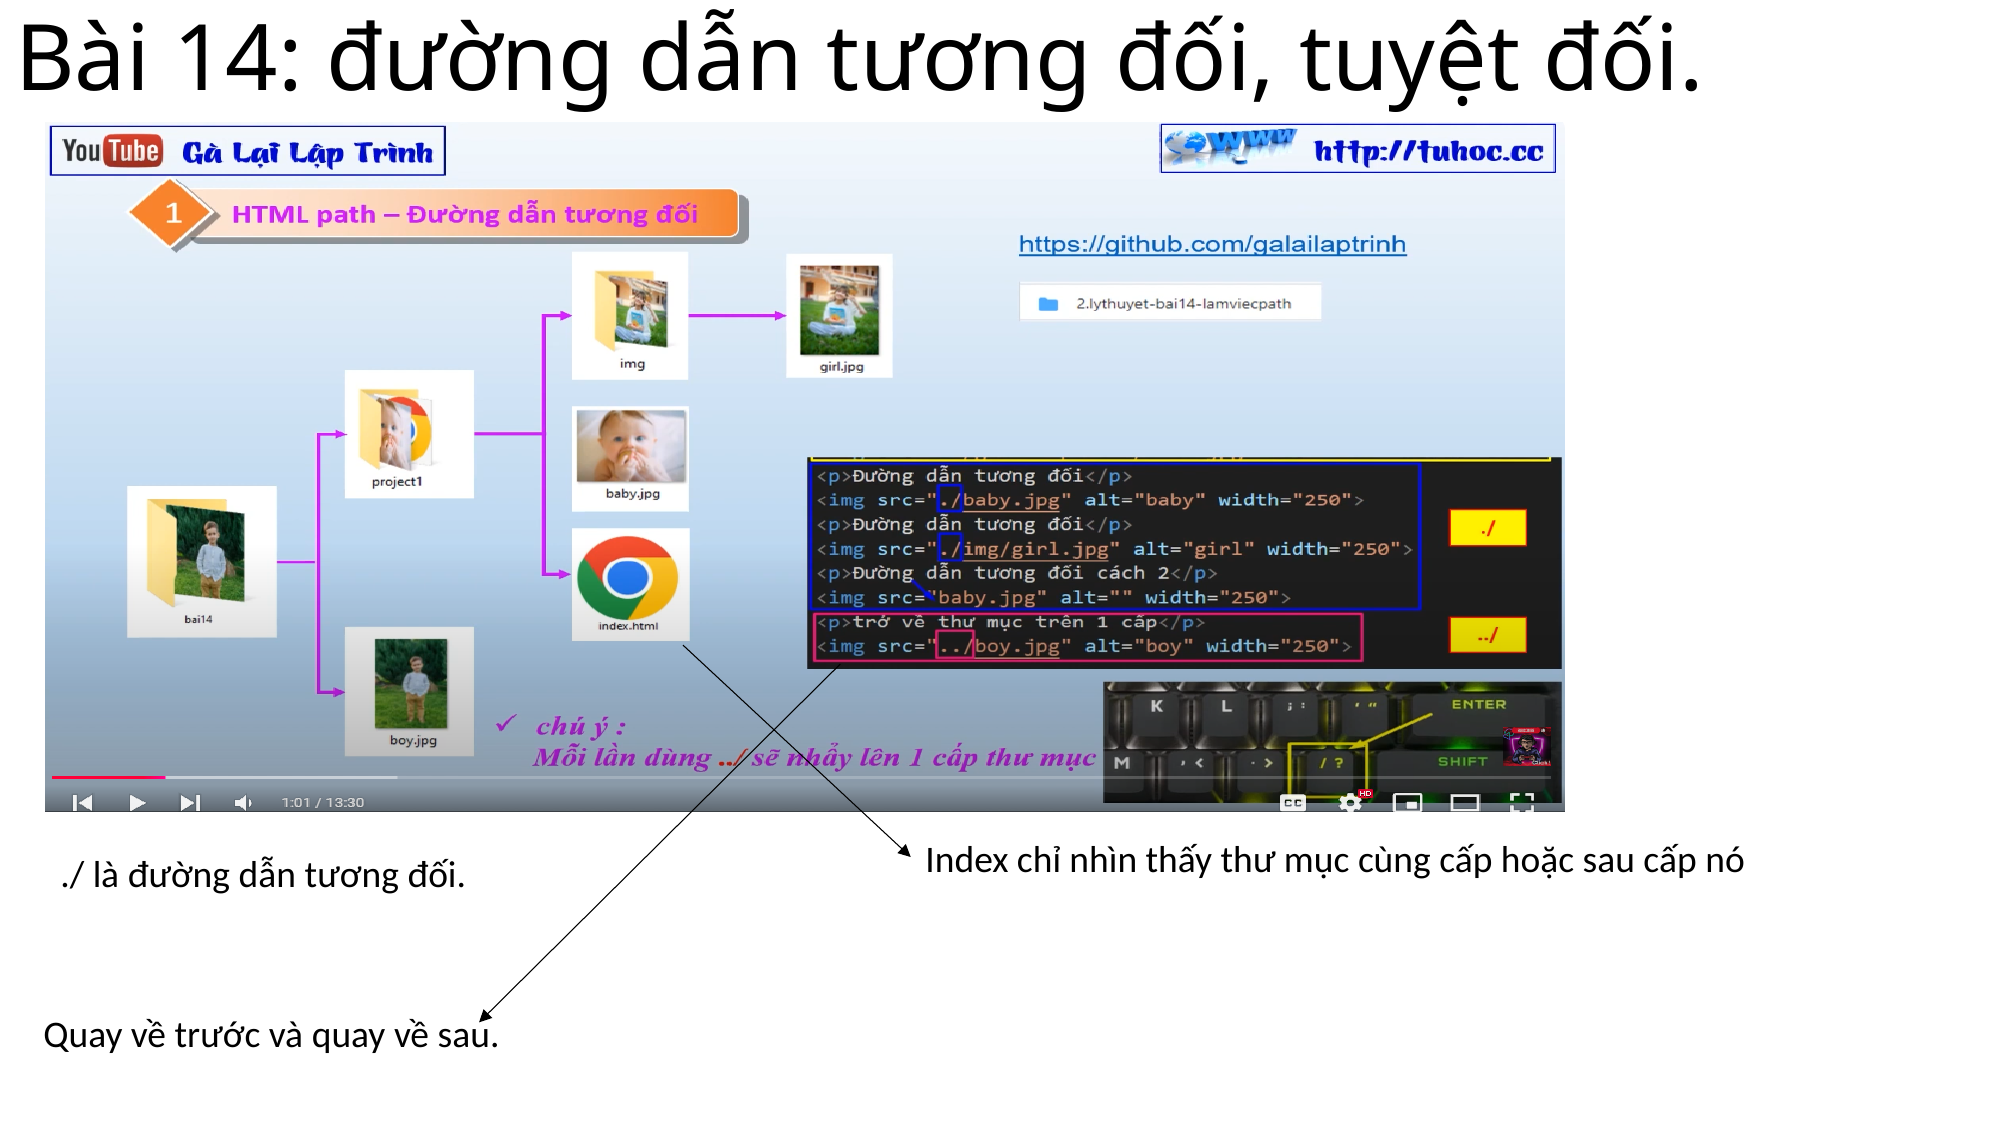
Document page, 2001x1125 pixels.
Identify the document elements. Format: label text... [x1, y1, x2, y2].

text_box Index chỉ nhìn thấy thư mục cùng cấp hoặc sau cấp nó [910, 827, 1980, 887]
text_box Quay về trước và quay về sau. [28, 1002, 572, 1063]
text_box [479, 663, 841, 1023]
text_box ./ là đường dẫn tương đối. [45, 843, 479, 903]
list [45, 122, 1568, 812]
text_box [682, 645, 911, 858]
title Bài 14: đường dẫn tương đối, tuyệt đối. [0, 0, 2000, 123]
